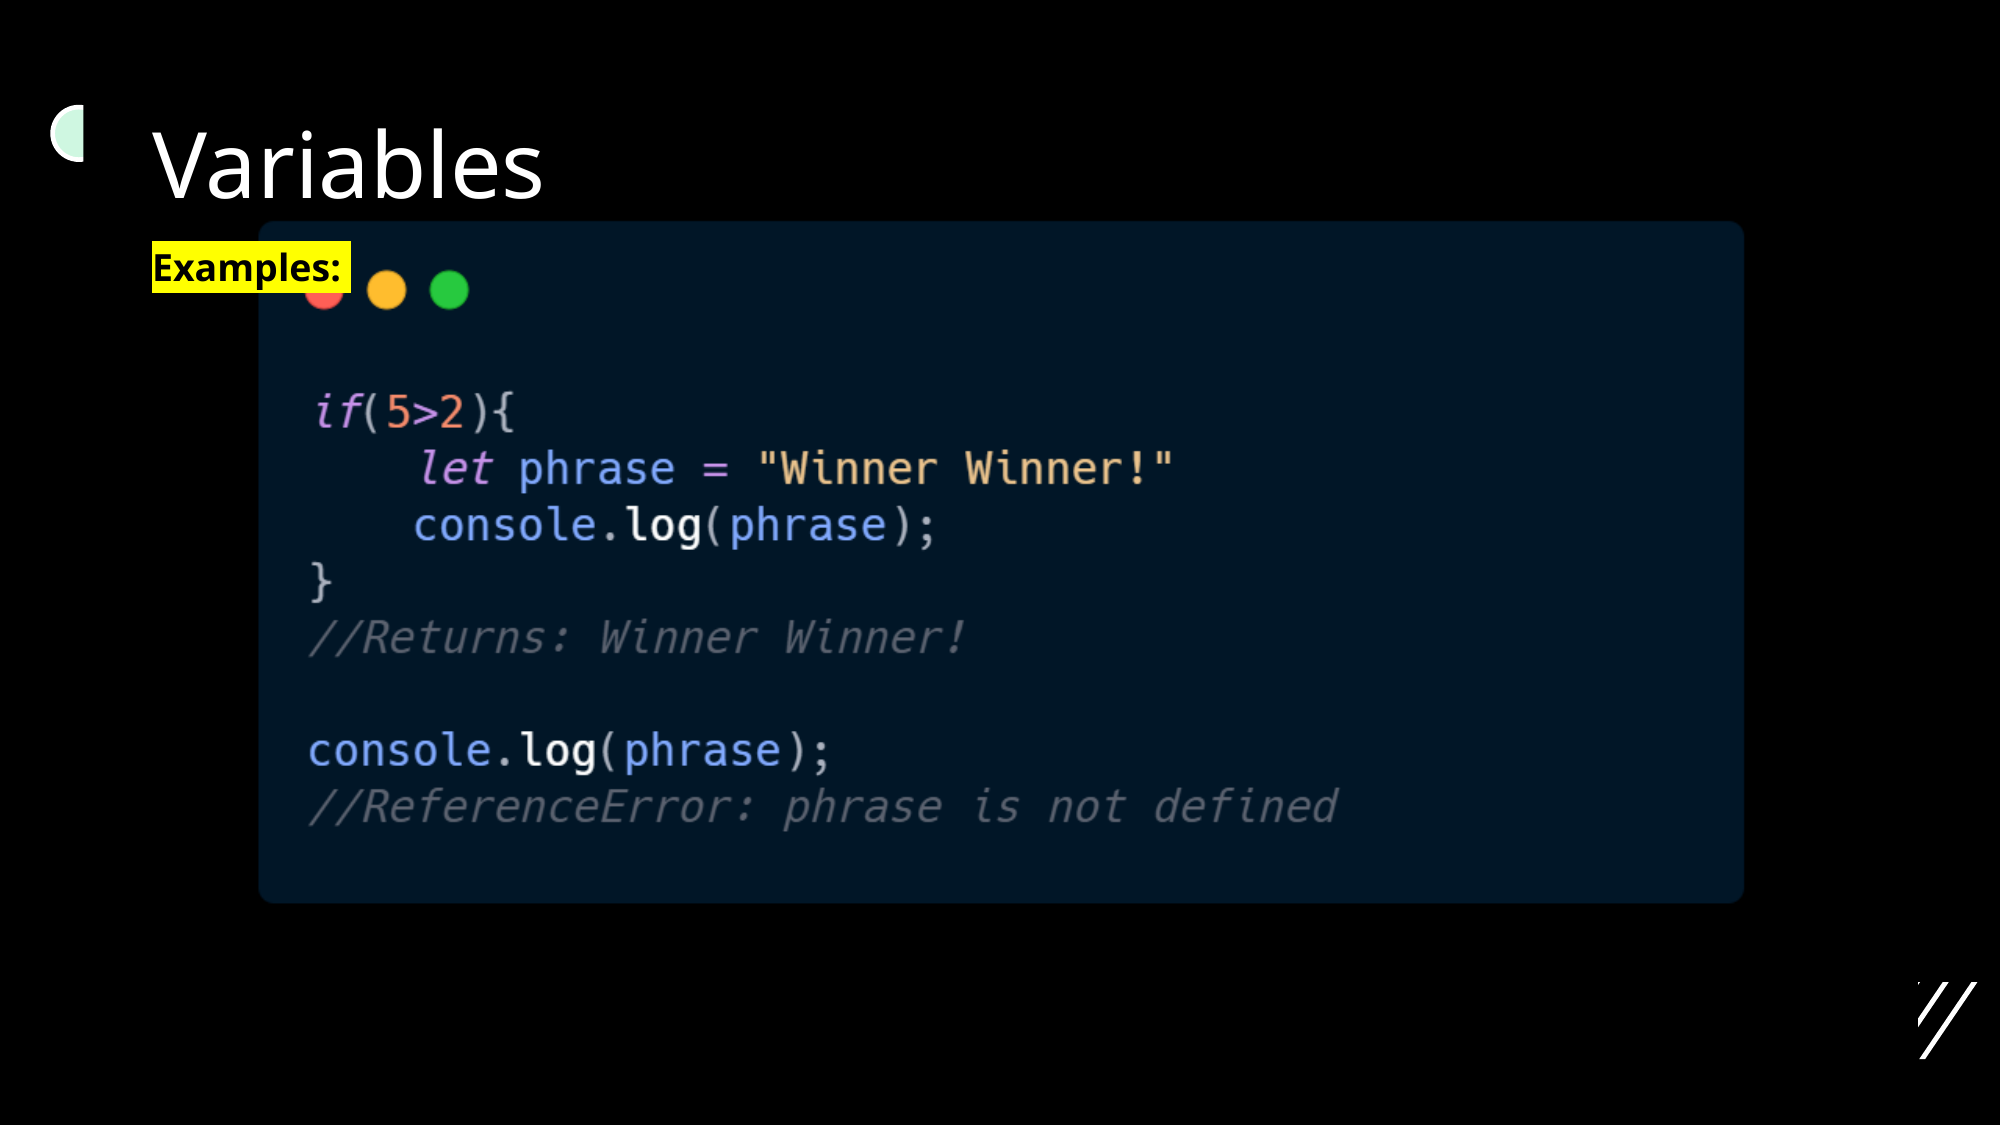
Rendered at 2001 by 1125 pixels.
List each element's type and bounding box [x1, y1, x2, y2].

picture [82, 46, 1918, 1079]
